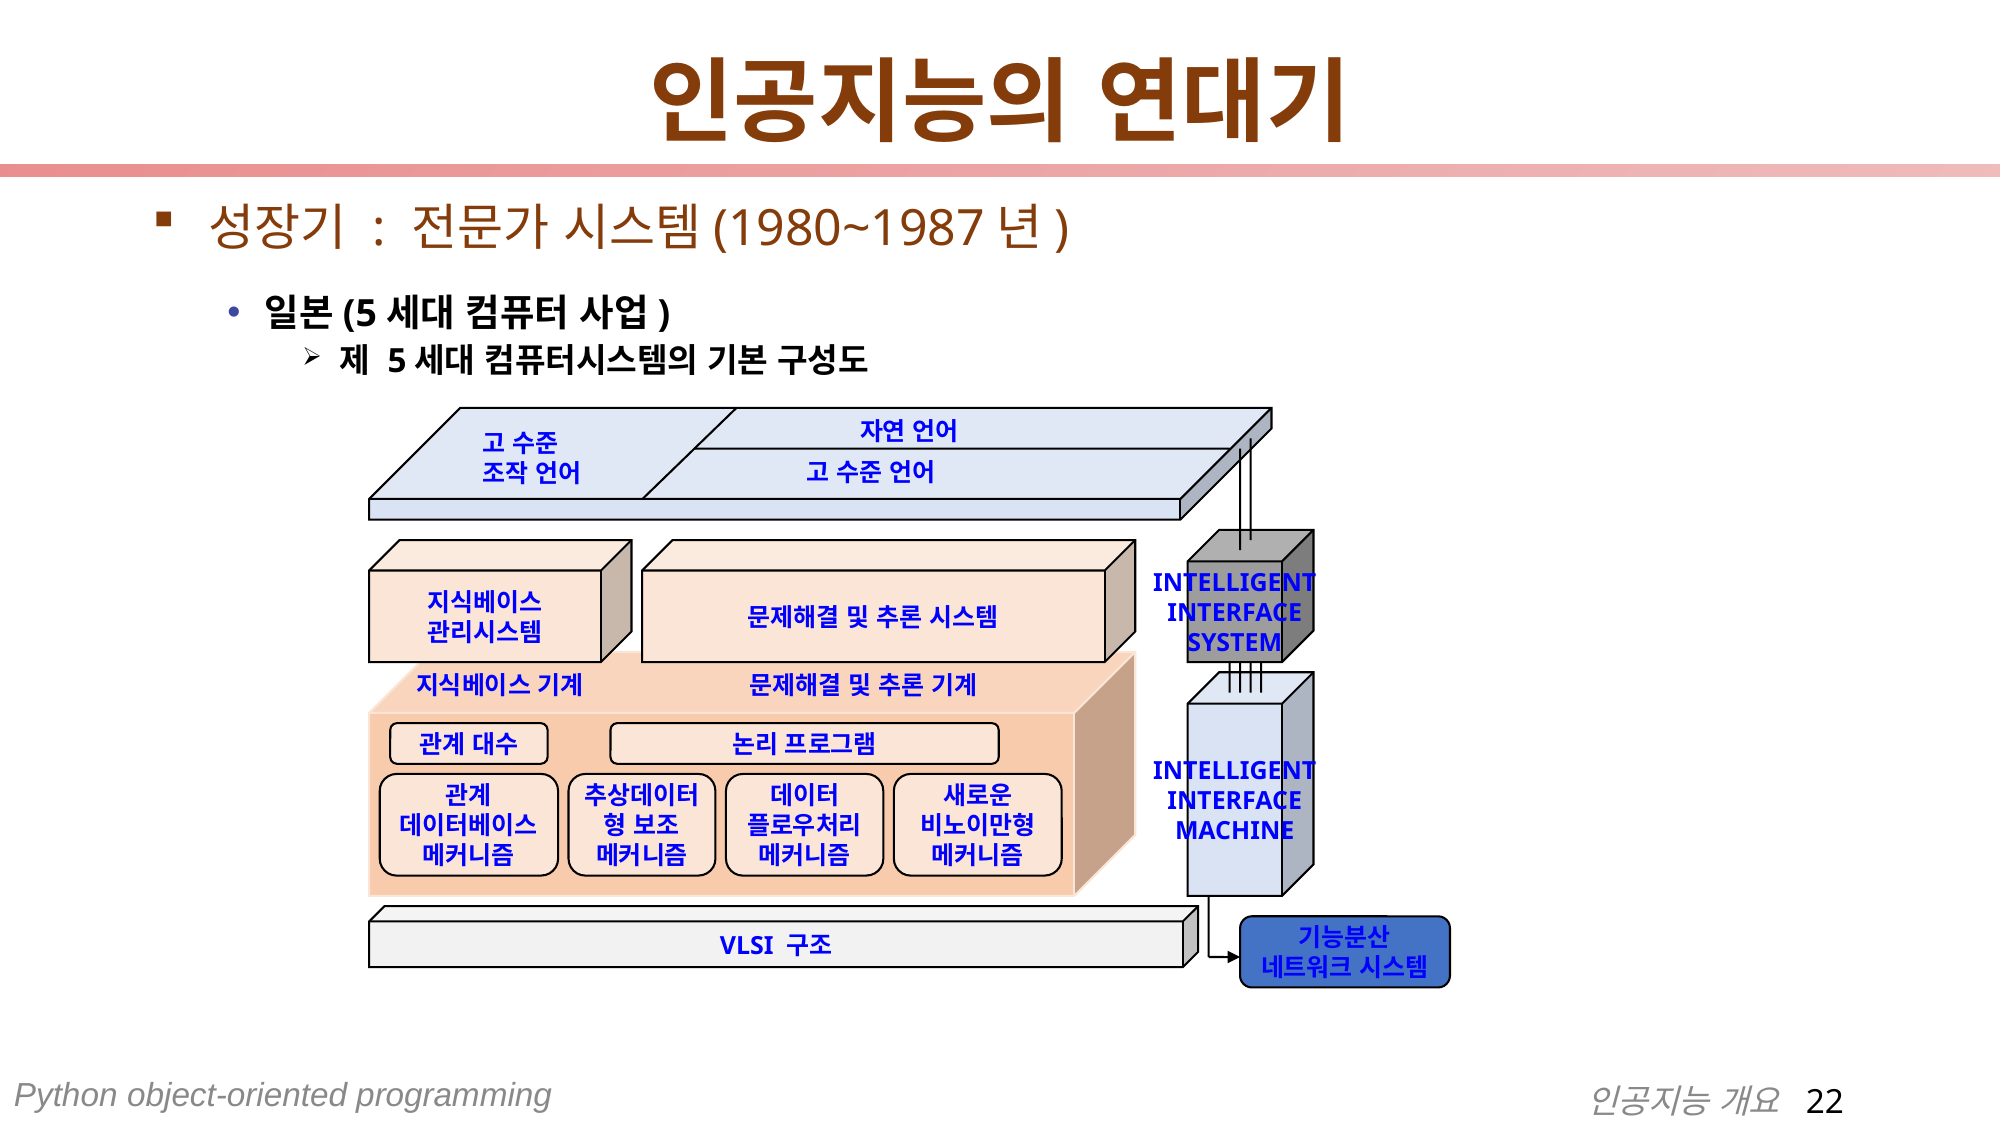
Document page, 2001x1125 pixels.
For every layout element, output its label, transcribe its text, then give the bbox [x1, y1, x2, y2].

title 인공지능의 연대기 [137, 59, 1863, 151]
list 성장기 : 전문가 시스템(1980~1987년) 일본(5세대 컴퓨터 사업) 제 5세대 컴퓨터시스템의 기본 구성도 [137, 194, 1863, 1070]
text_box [369, 407, 1450, 988]
